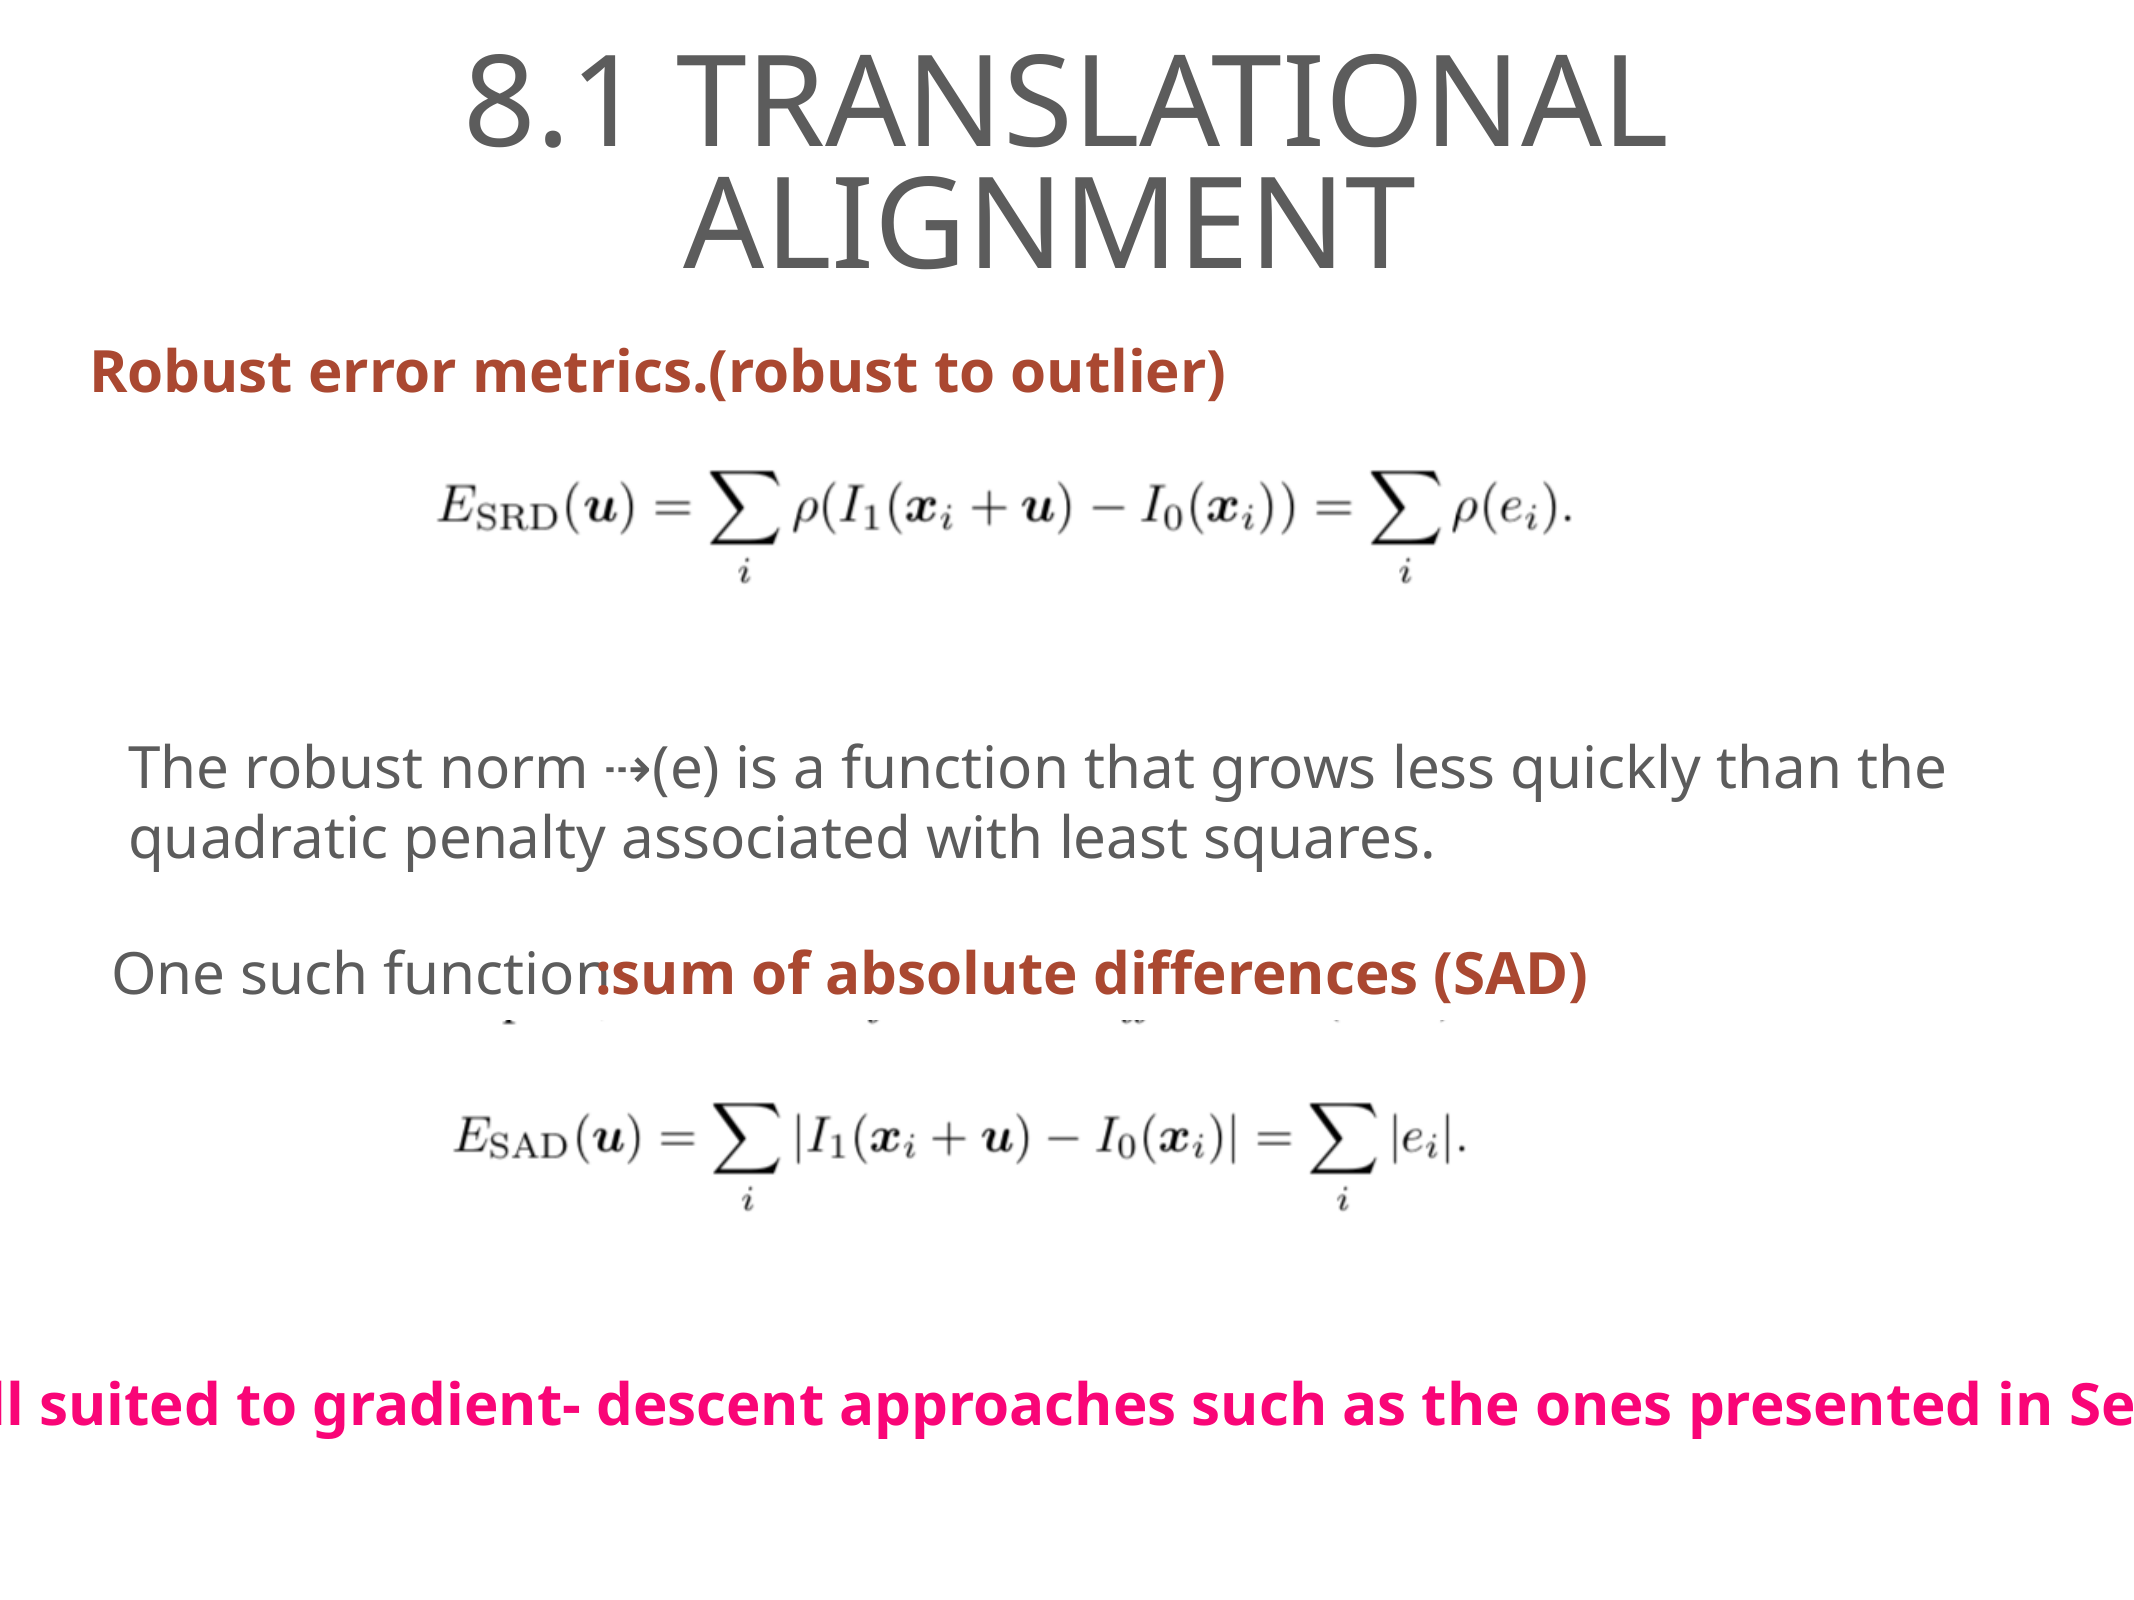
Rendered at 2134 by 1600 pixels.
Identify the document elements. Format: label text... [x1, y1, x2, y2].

text_box it is not well suited to gradient- descent approaches such as the ones presented in Section 8.1.3. [0, 1358, 2134, 1446]
text_box The robust norm ⇢(e) is a function that grows less quickly than the quadratic penalty associated with least squares. [120, 721, 2097, 879]
picture [361, 424, 1673, 608]
text_box One such function [102, 927, 587, 1014]
title 8.1 Translational alignment [93, 40, 2041, 238]
picture [390, 1020, 1577, 1240]
text_box :sum of absolute differences (SAD) [587, 927, 1613, 1014]
text_box Robust error metrics.(robust to outlier) [80, 325, 1251, 412]
